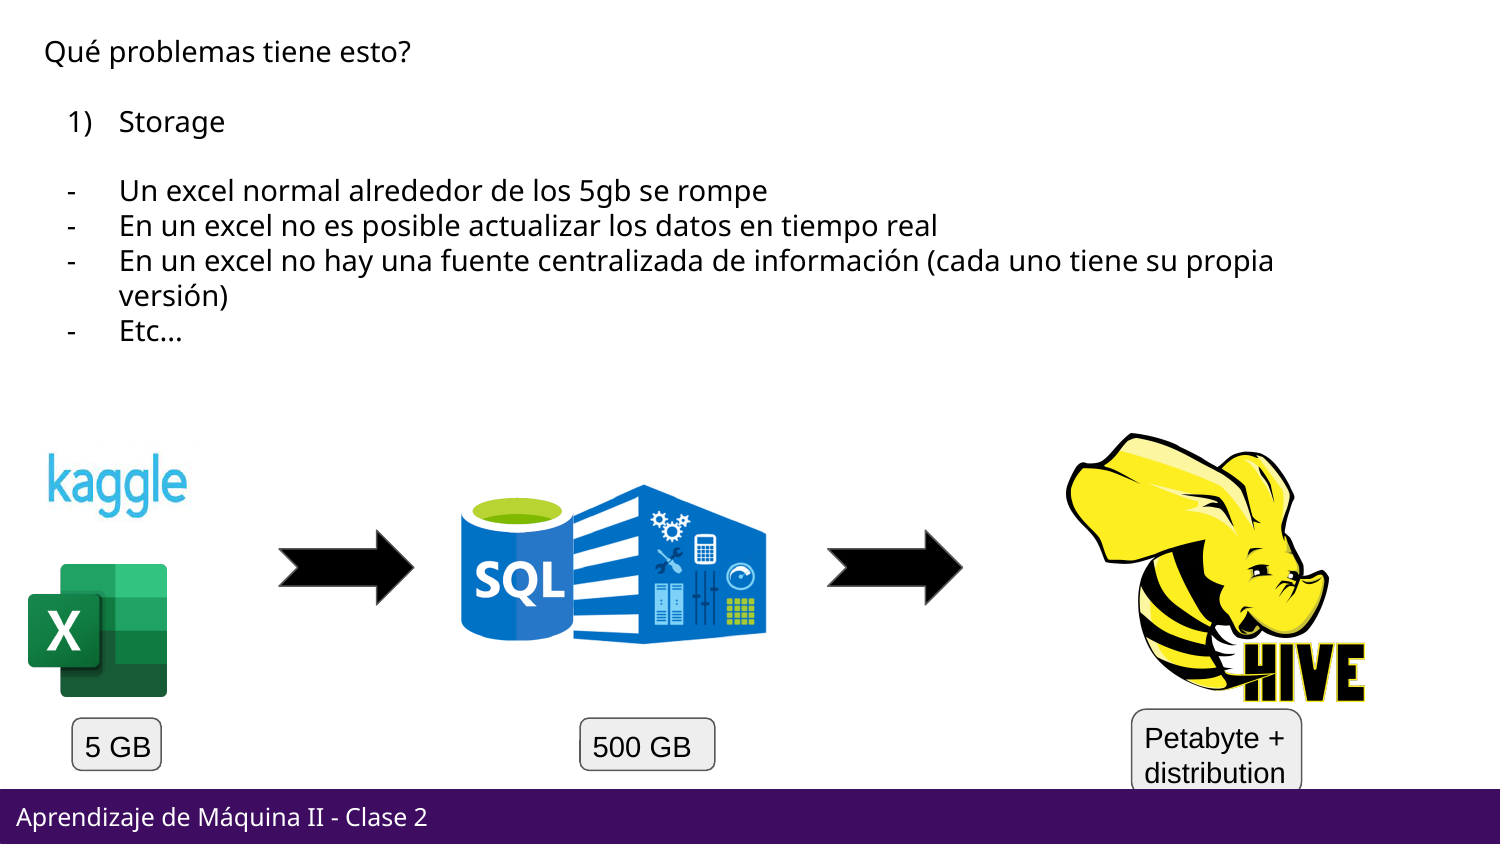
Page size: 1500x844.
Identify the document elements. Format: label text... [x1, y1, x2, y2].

text_box Qué problemas tiene esto? Storage Un excel normal alrededor de los 5gb se rompe En un excel no es posible actualizar los datos en tiempo real En un excel no hay una fuente centralizada de información (cada uno tiene su propia versión) Etc... [28, 17, 1359, 538]
text_box 5 GB [69, 713, 192, 779]
picture [28, 564, 167, 697]
picture [1065, 432, 1365, 703]
text_box [834, 530, 963, 605]
text_box Aprendizaje de Máquina II - Clase 2 [1, 789, 1500, 844]
picture [448, 463, 828, 672]
text_box 500 GB [577, 713, 750, 779]
text_box [279, 530, 414, 605]
picture [28, 427, 211, 549]
text_box Petabyte + distribution [1129, 710, 1302, 789]
